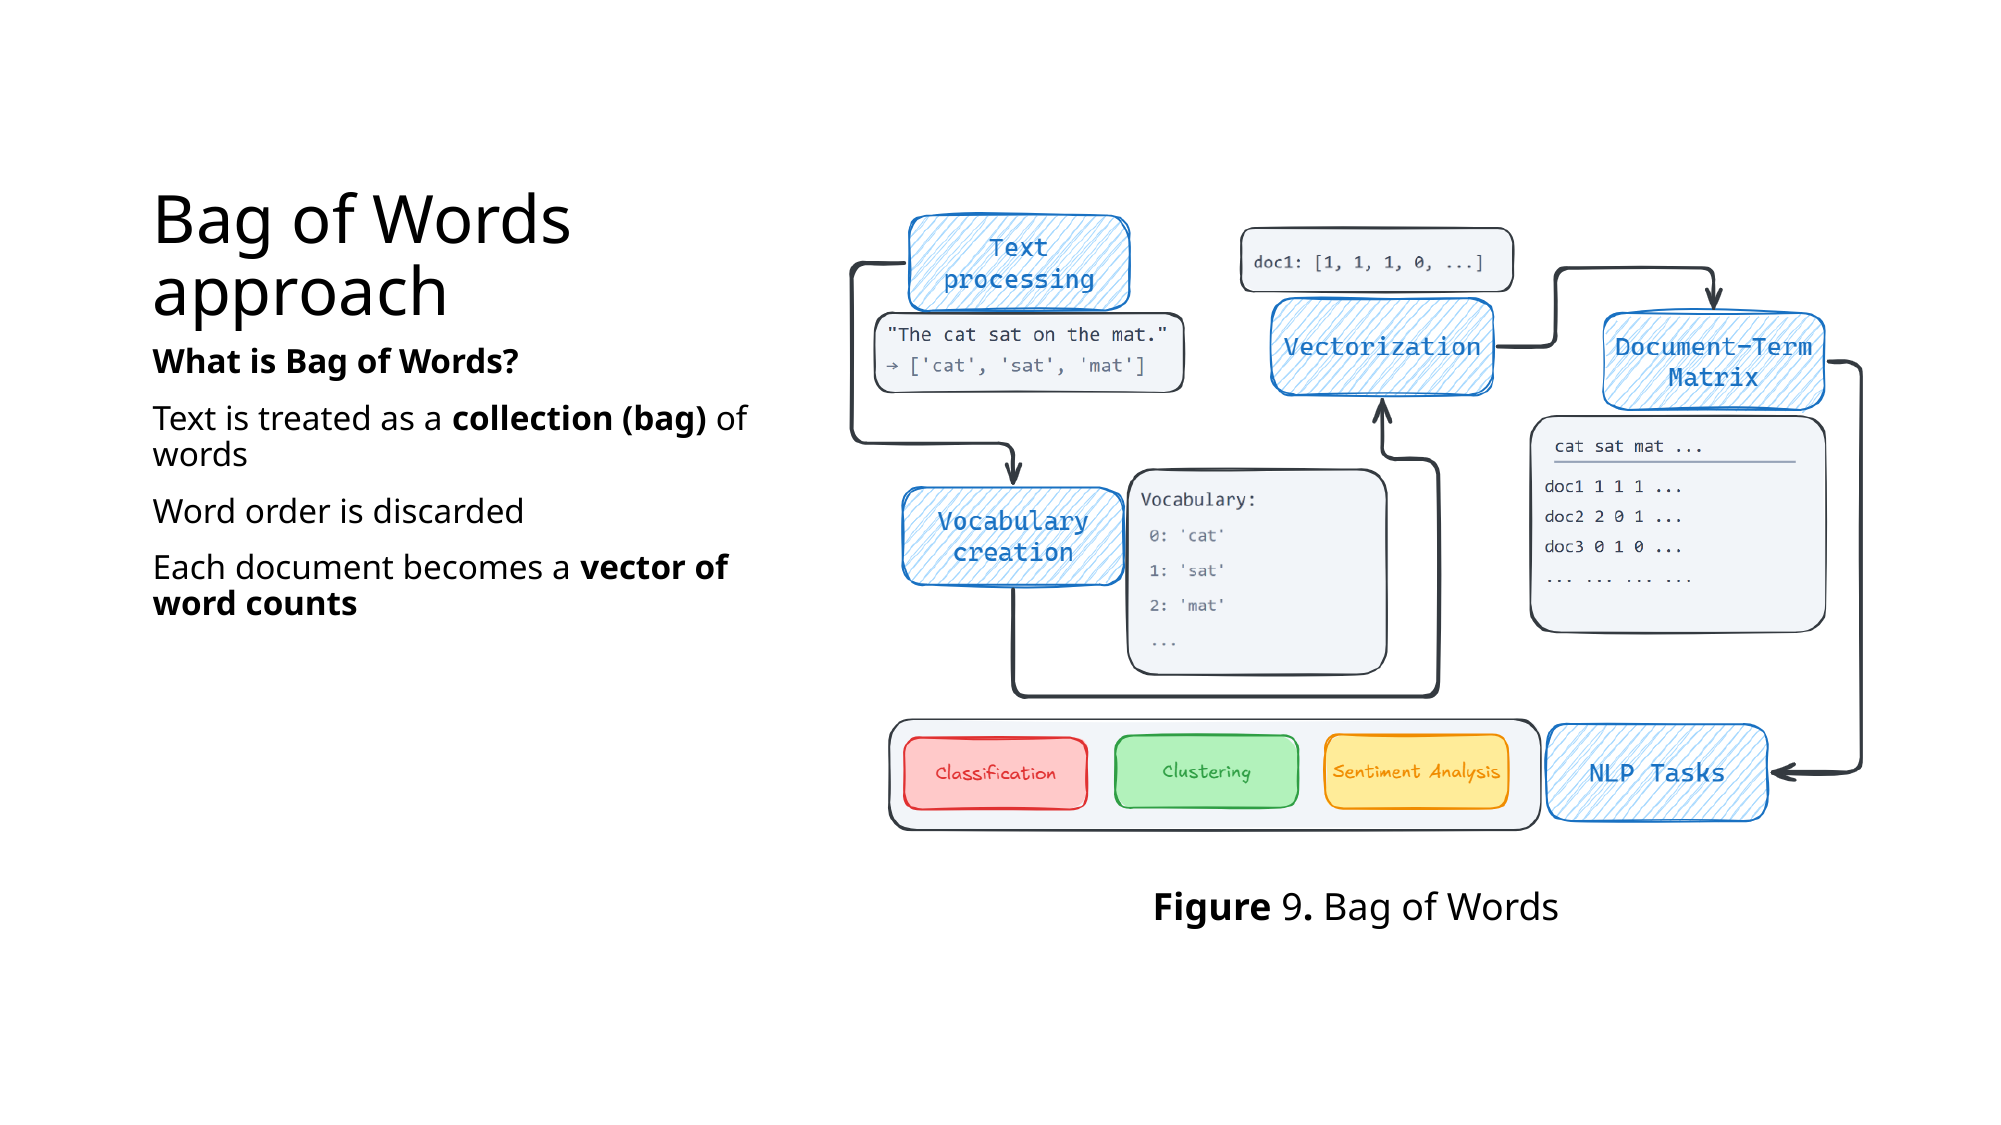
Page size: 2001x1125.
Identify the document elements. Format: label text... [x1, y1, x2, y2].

picture [849, 203, 1863, 832]
list What is Bag of Words? Text is treated as a collection (bag) of words Word order is discarded Each document becomes a vector of word counts [137, 337, 783, 963]
title Bag of Words approach [137, 75, 783, 337]
text_box Figure 9. Bag of Words [849, 875, 1863, 959]
